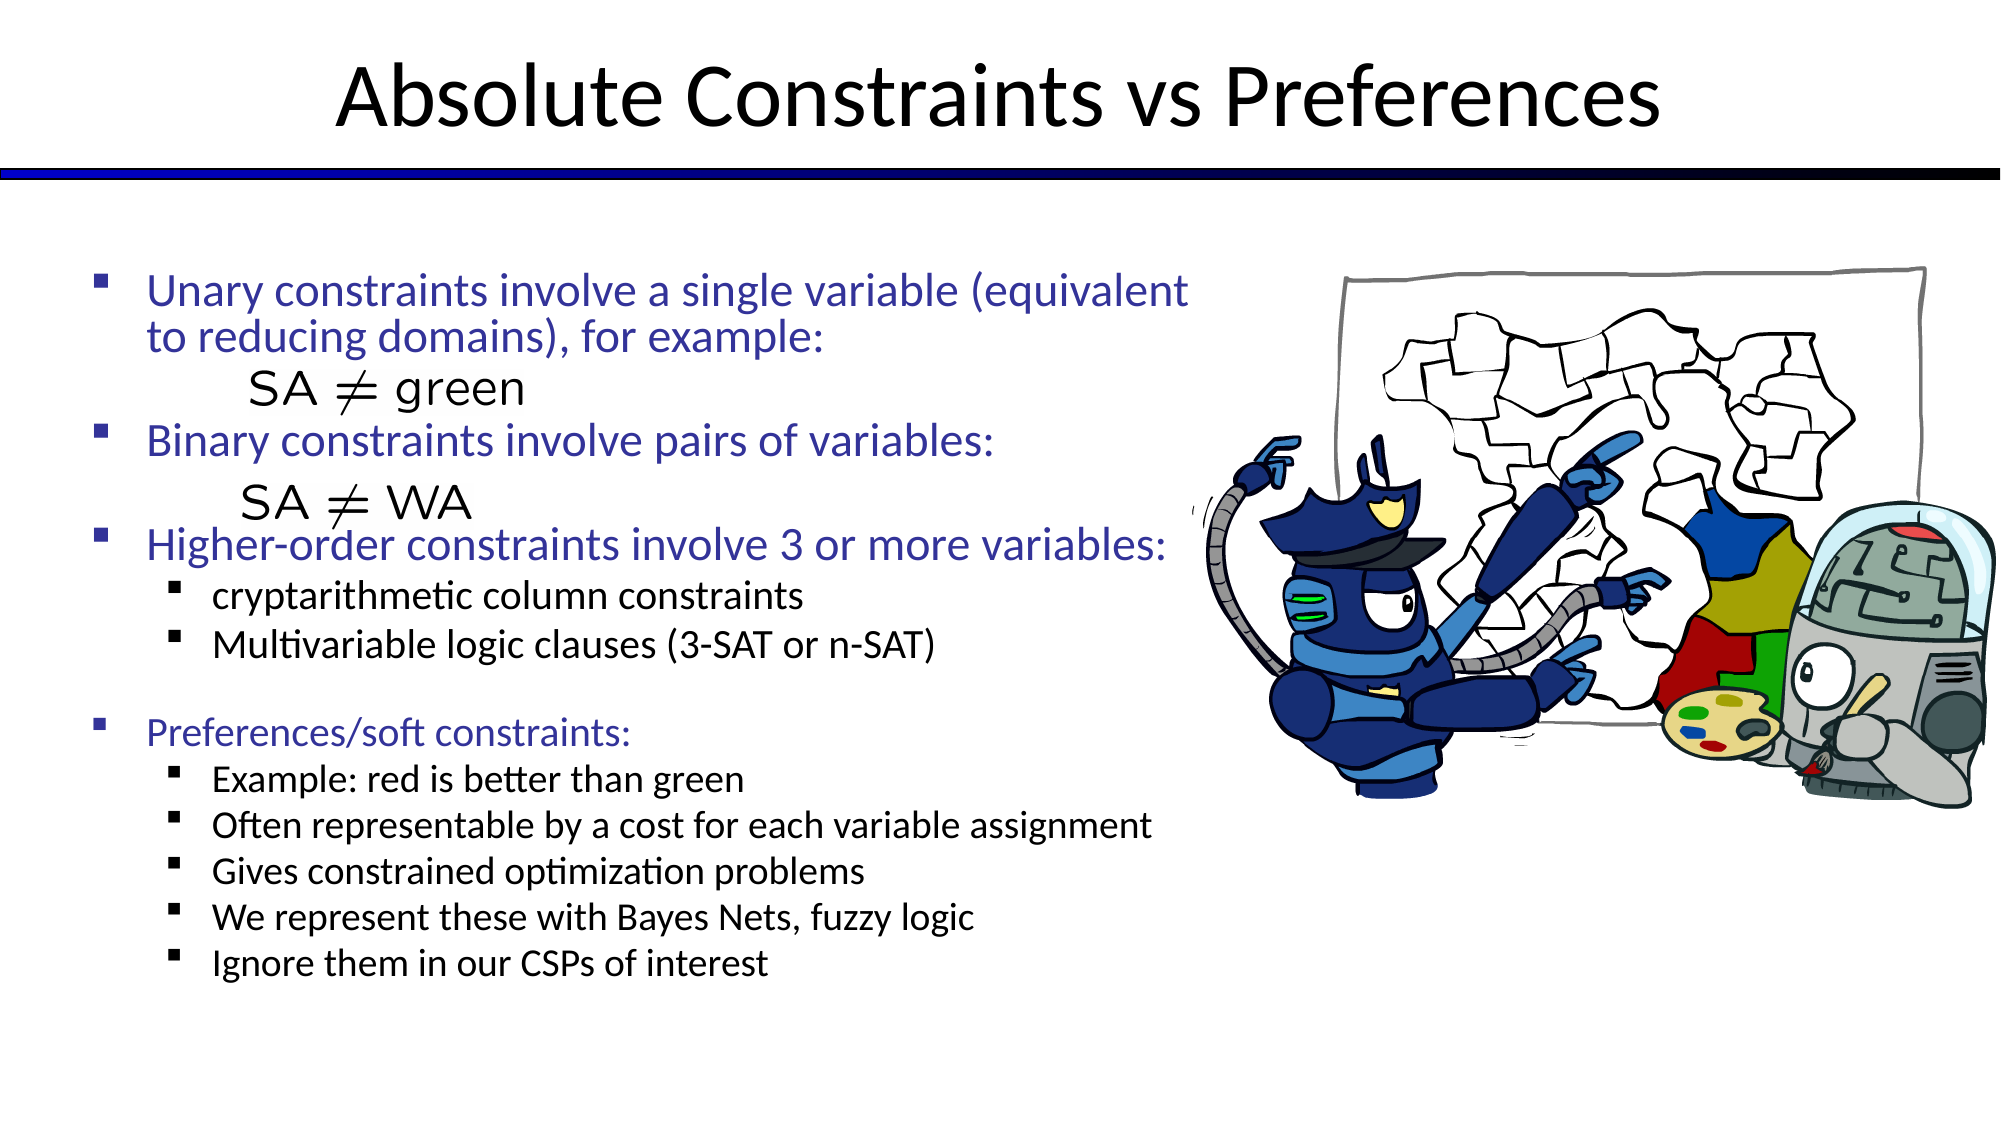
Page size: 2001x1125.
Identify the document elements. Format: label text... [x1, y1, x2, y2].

picture [249, 369, 524, 416]
title Absolute Constraints vs Preferences [0, 0, 2000, 184]
picture [241, 483, 475, 530]
list Unary constraints involve a single variable (equivalent to reducing domains), for example: Binary constraints involve pairs of variables: Higher-order constraints involve 3 or more variables: cryptarithmetic column constraints Multivariable logic clauses (3-SAT or n-SAT) Preferences/soft constraints: Example: red is better than green Often representable by a cost for each variable assignment Gives constrained optimization problems We represent these with Bayes Nets, fuzzy logic Ignore them in our CSPs of interest [74, 262, 1213, 1076]
picture [1188, 262, 2000, 813]
